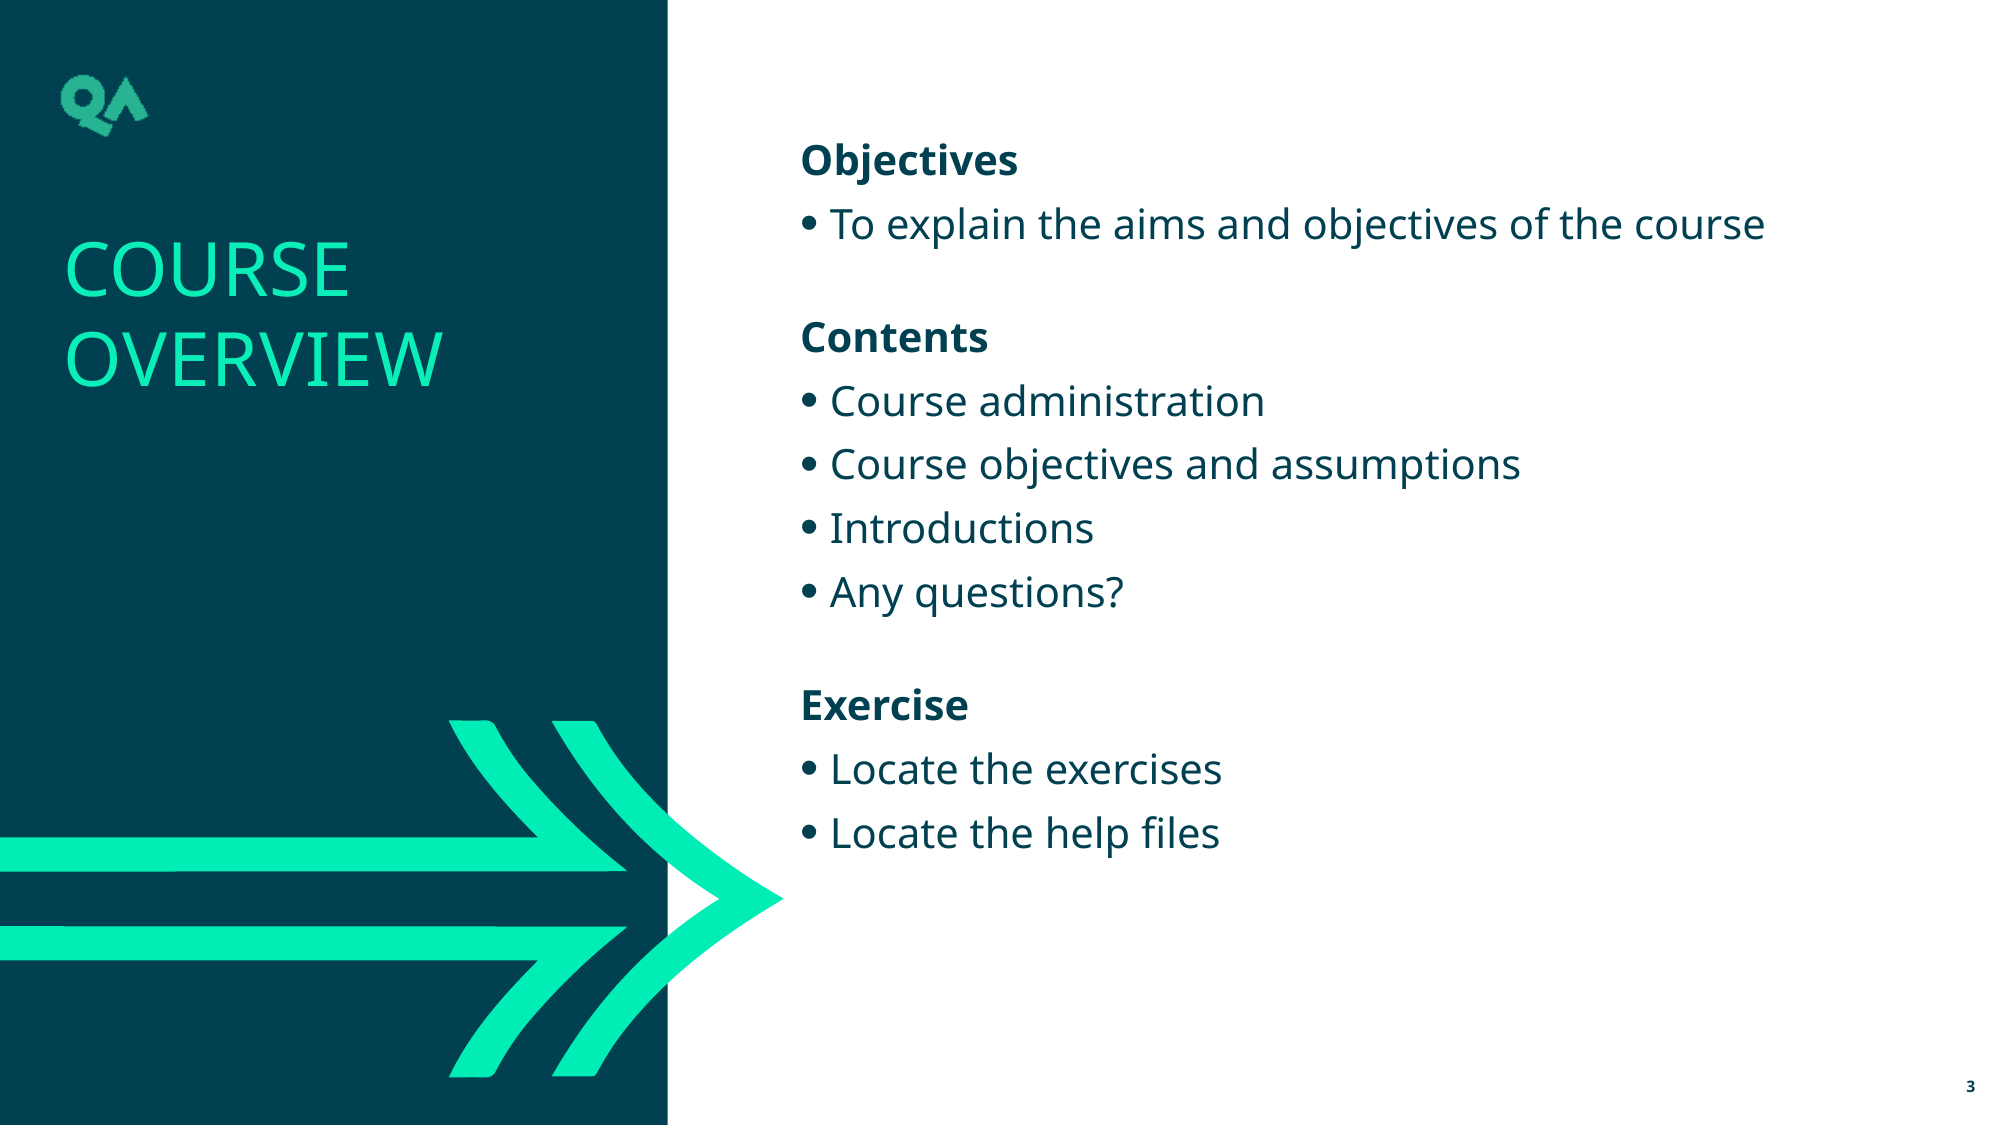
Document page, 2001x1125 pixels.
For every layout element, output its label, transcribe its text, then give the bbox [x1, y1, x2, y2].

slide_number 3 [1846, 1068, 1976, 1098]
list Objectives To explain the aims and objectives of the course Contents Course administration Course objectives and assumptions Introductions Any questions? Exercise Locate the exercises Locate the help files [800, 133, 2000, 1053]
list COURSE OVERVIEW [63, 221, 628, 673]
